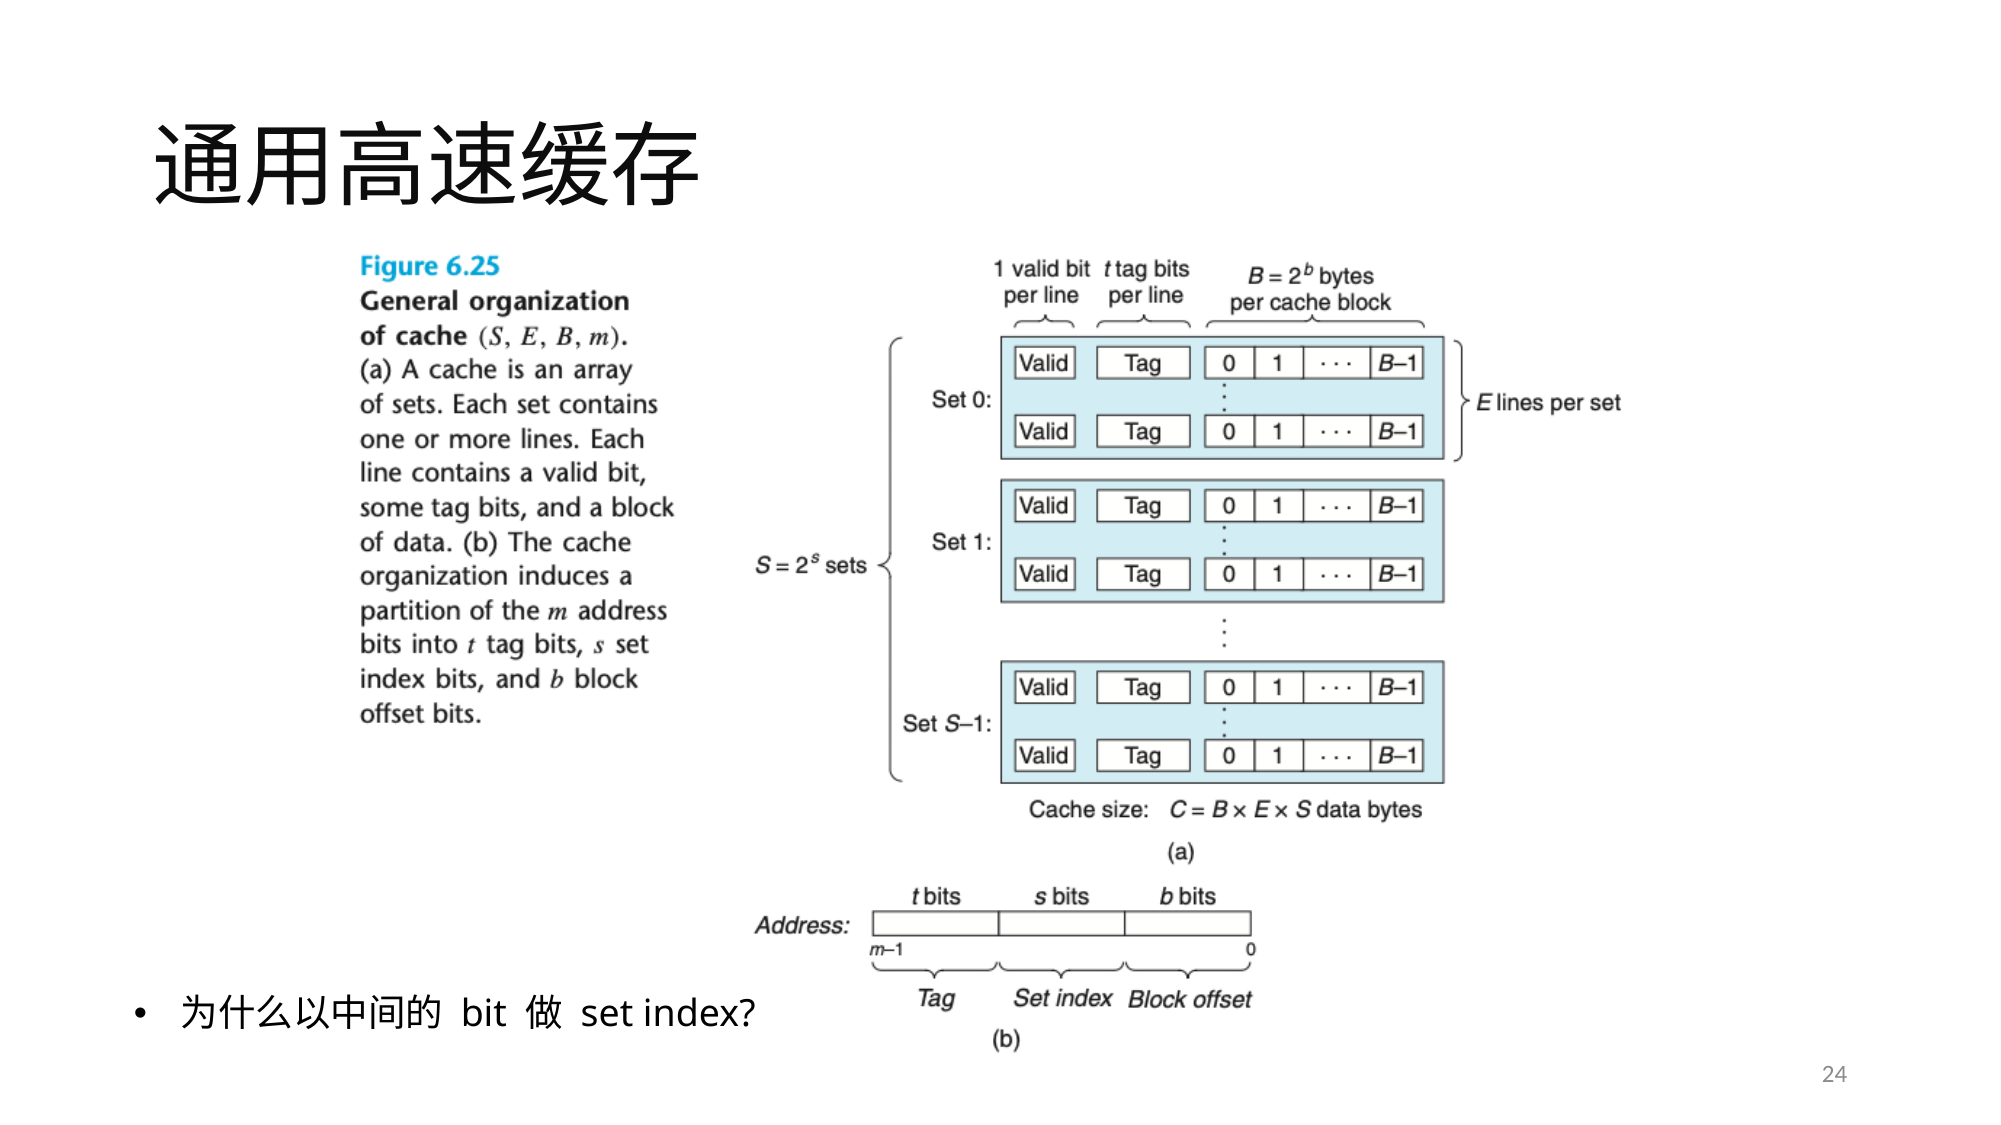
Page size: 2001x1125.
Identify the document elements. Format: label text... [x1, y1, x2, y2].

text_box 为什么以中间的 bit 做 set index? [119, 982, 347, 1042]
slide_number 24 [1412, 1042, 1863, 1103]
title 通用高速缓存 [137, 59, 1863, 278]
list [347, 223, 1653, 1066]
